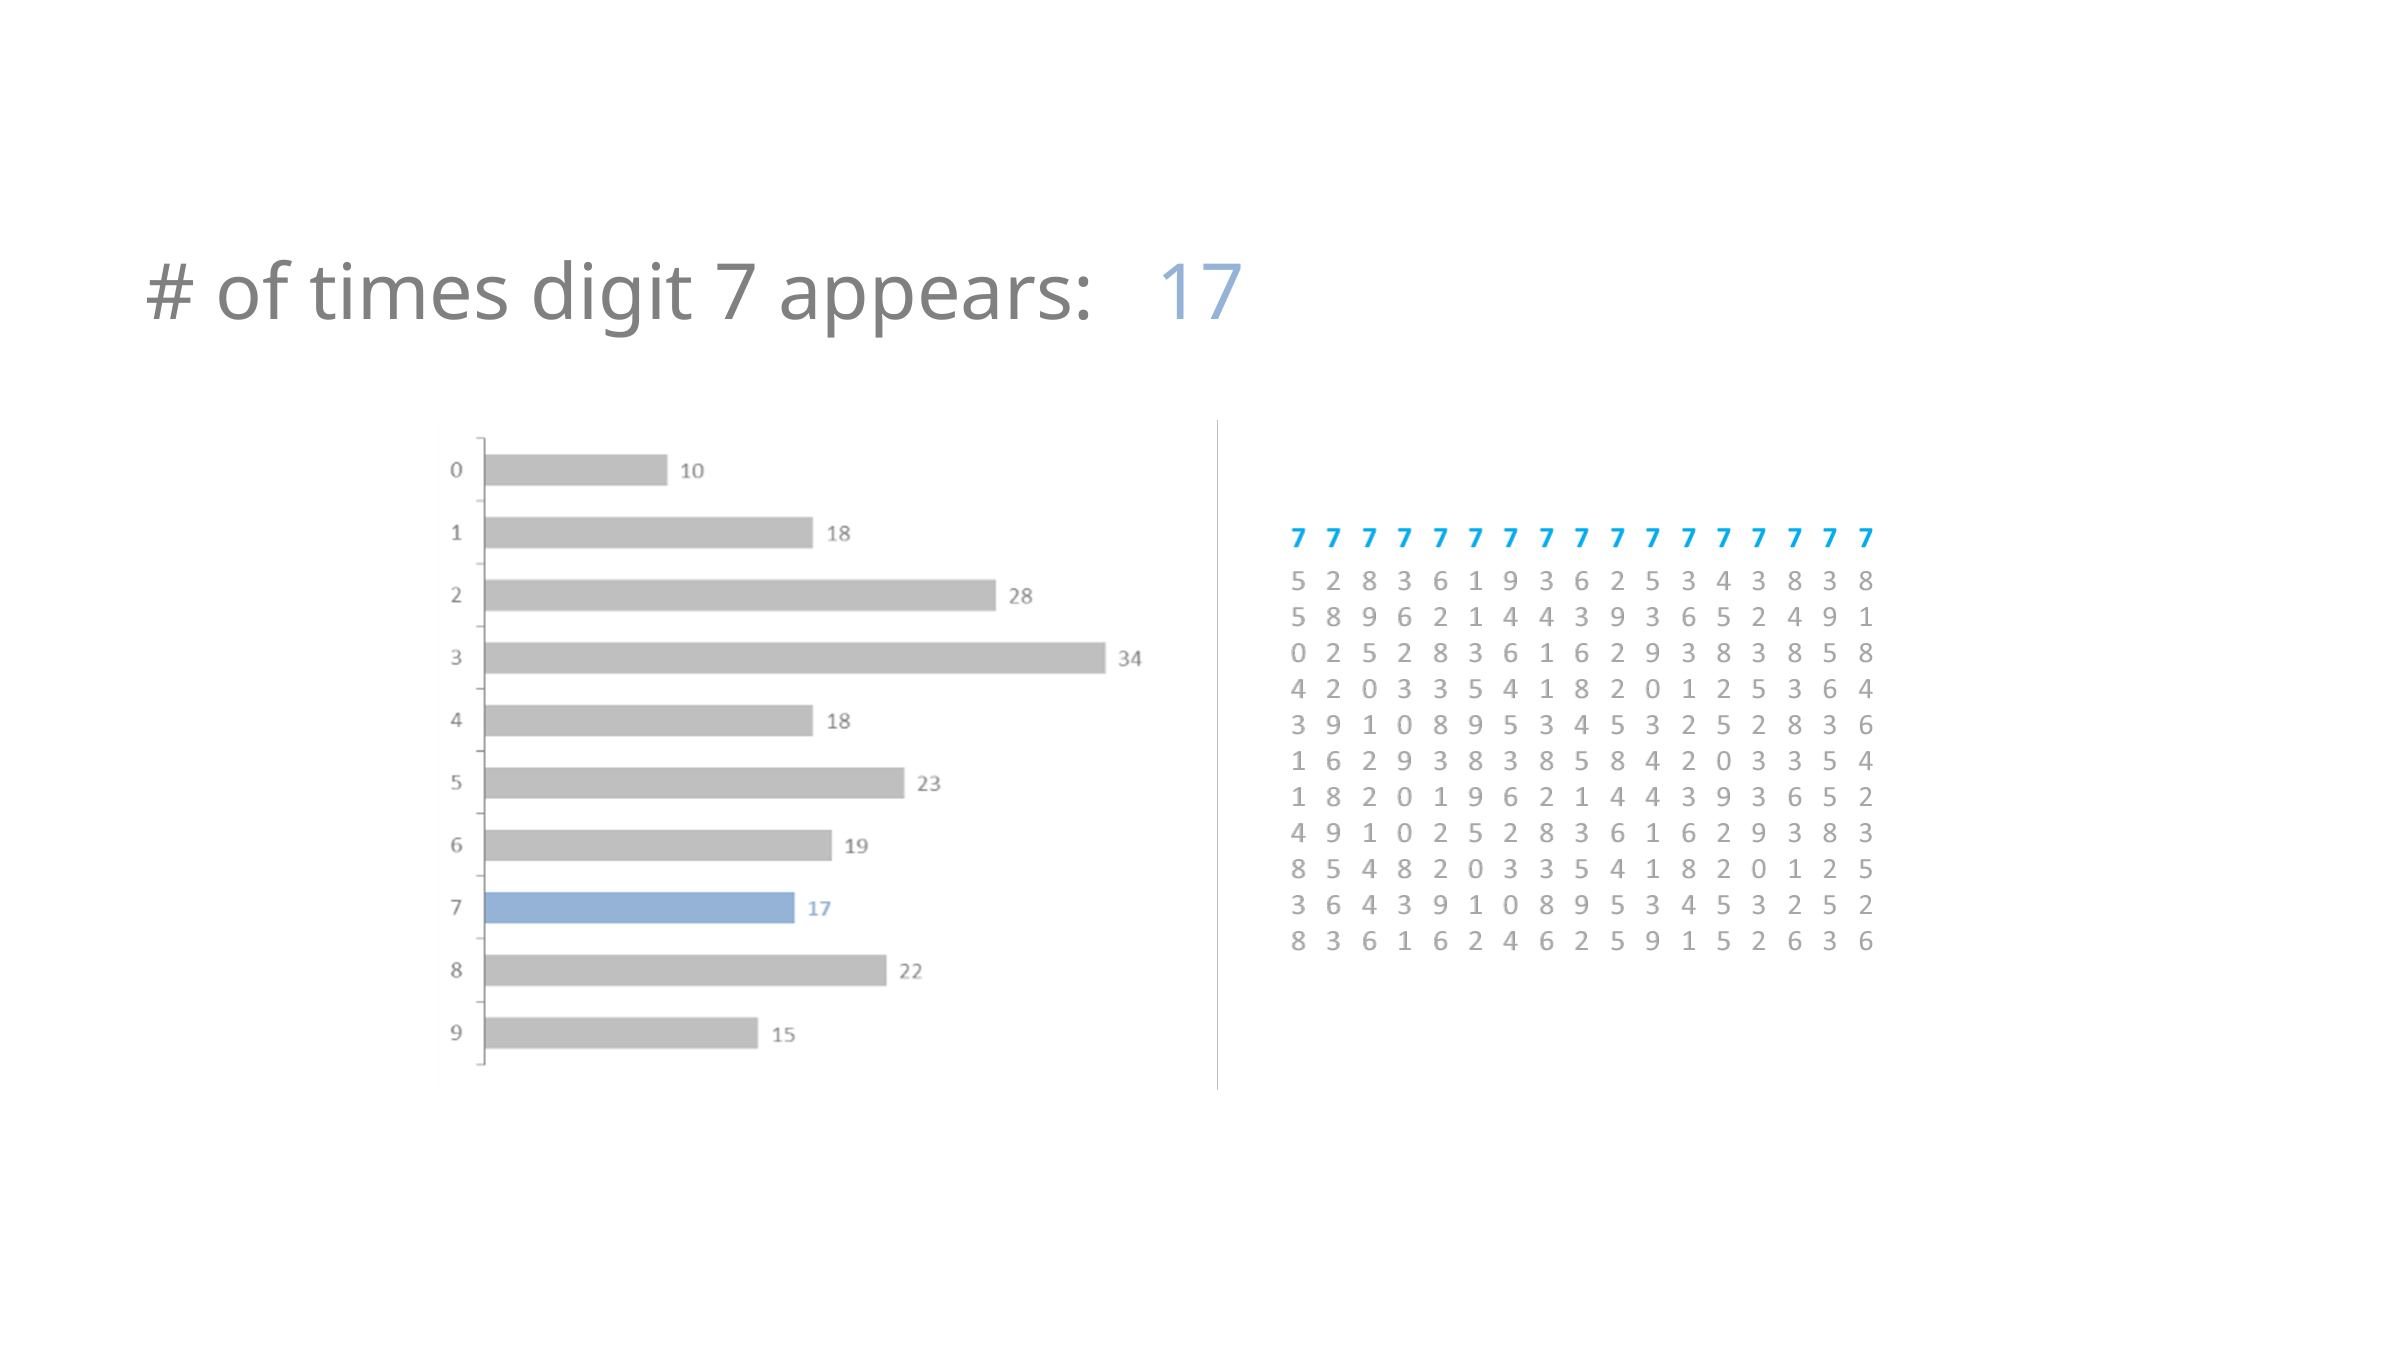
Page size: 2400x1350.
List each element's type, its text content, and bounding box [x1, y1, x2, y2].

list # of times digit 7 appears: 17 [0, 225, 1455, 346]
picture [437, 419, 1912, 1091]
